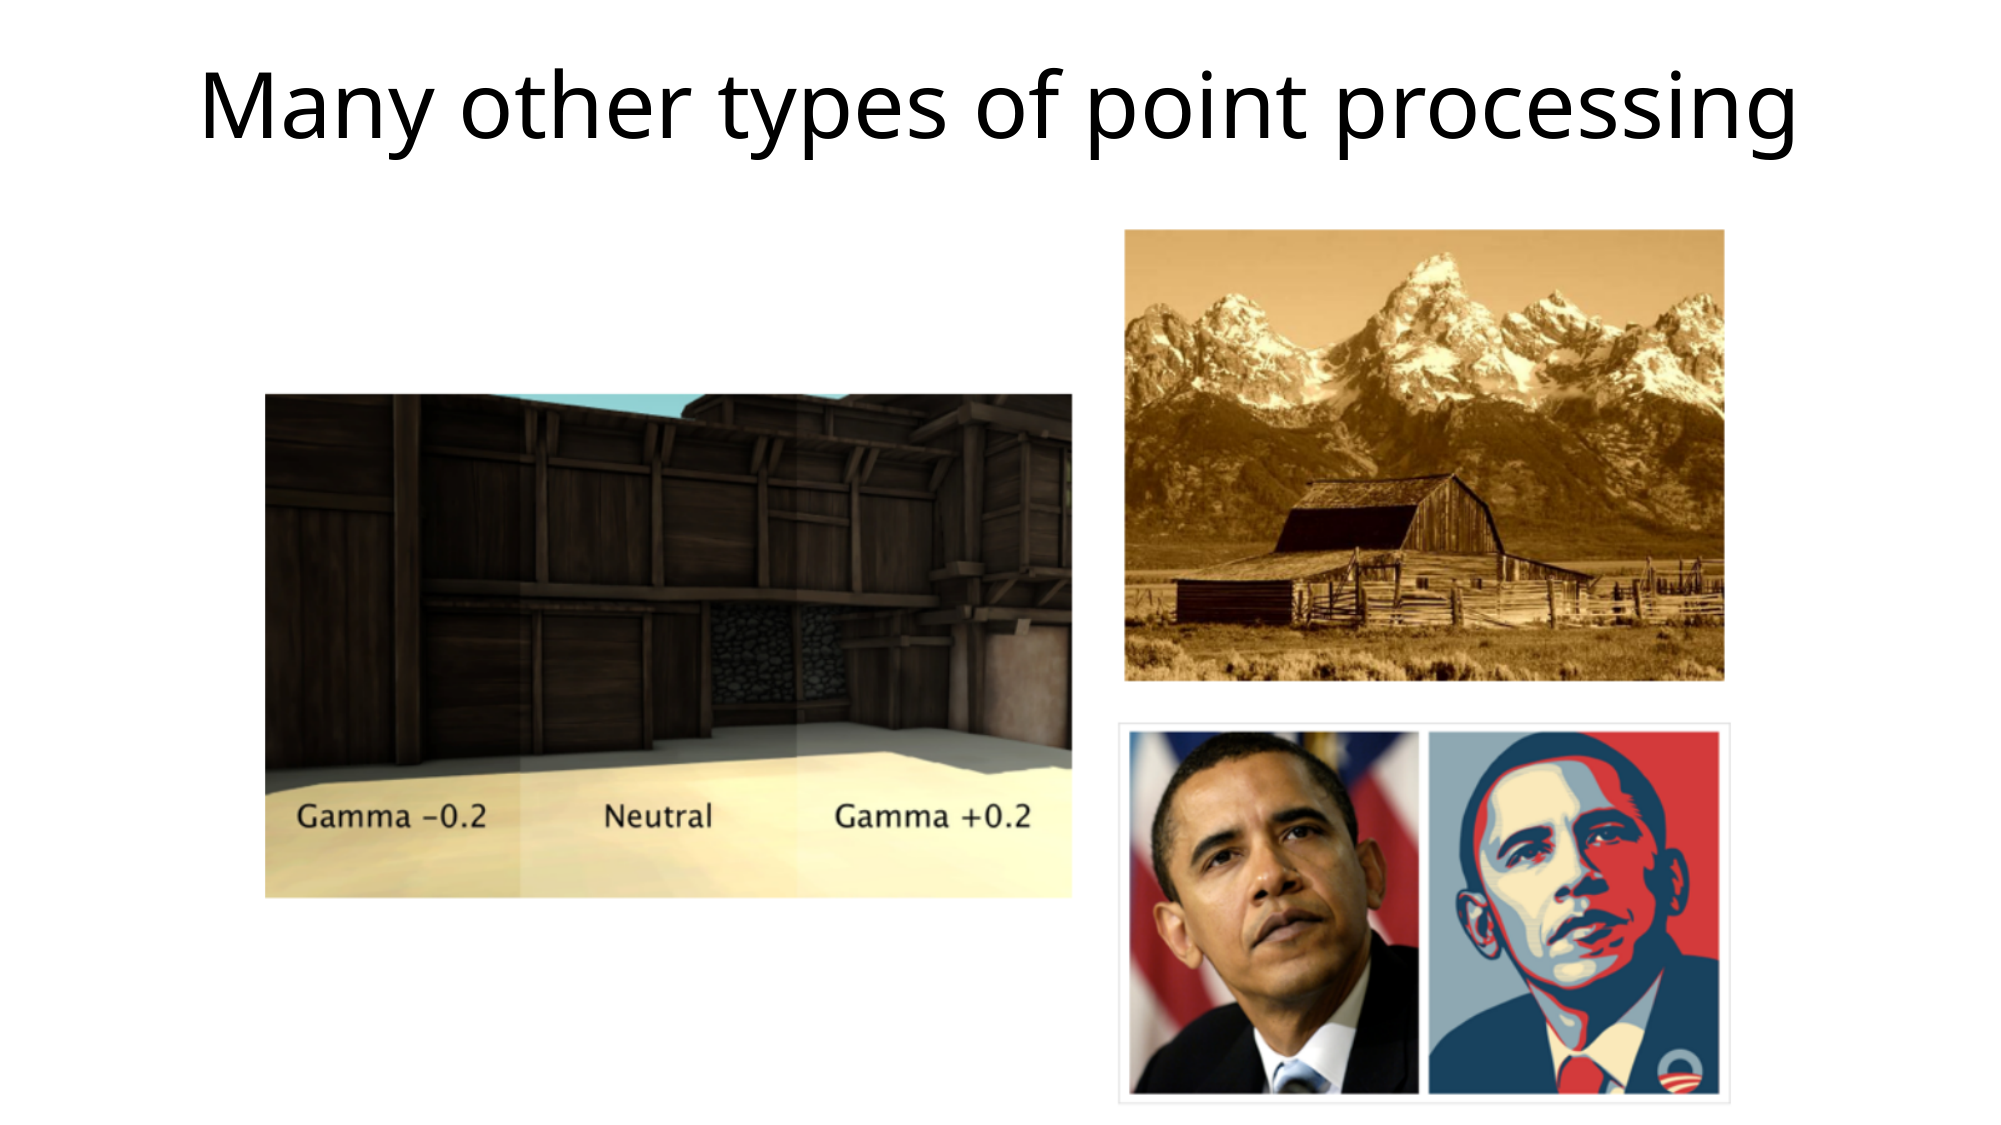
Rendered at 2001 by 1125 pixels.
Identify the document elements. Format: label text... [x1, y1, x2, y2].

title Many other types of point processing [0, 0, 2000, 218]
picture [264, 217, 1736, 1116]
